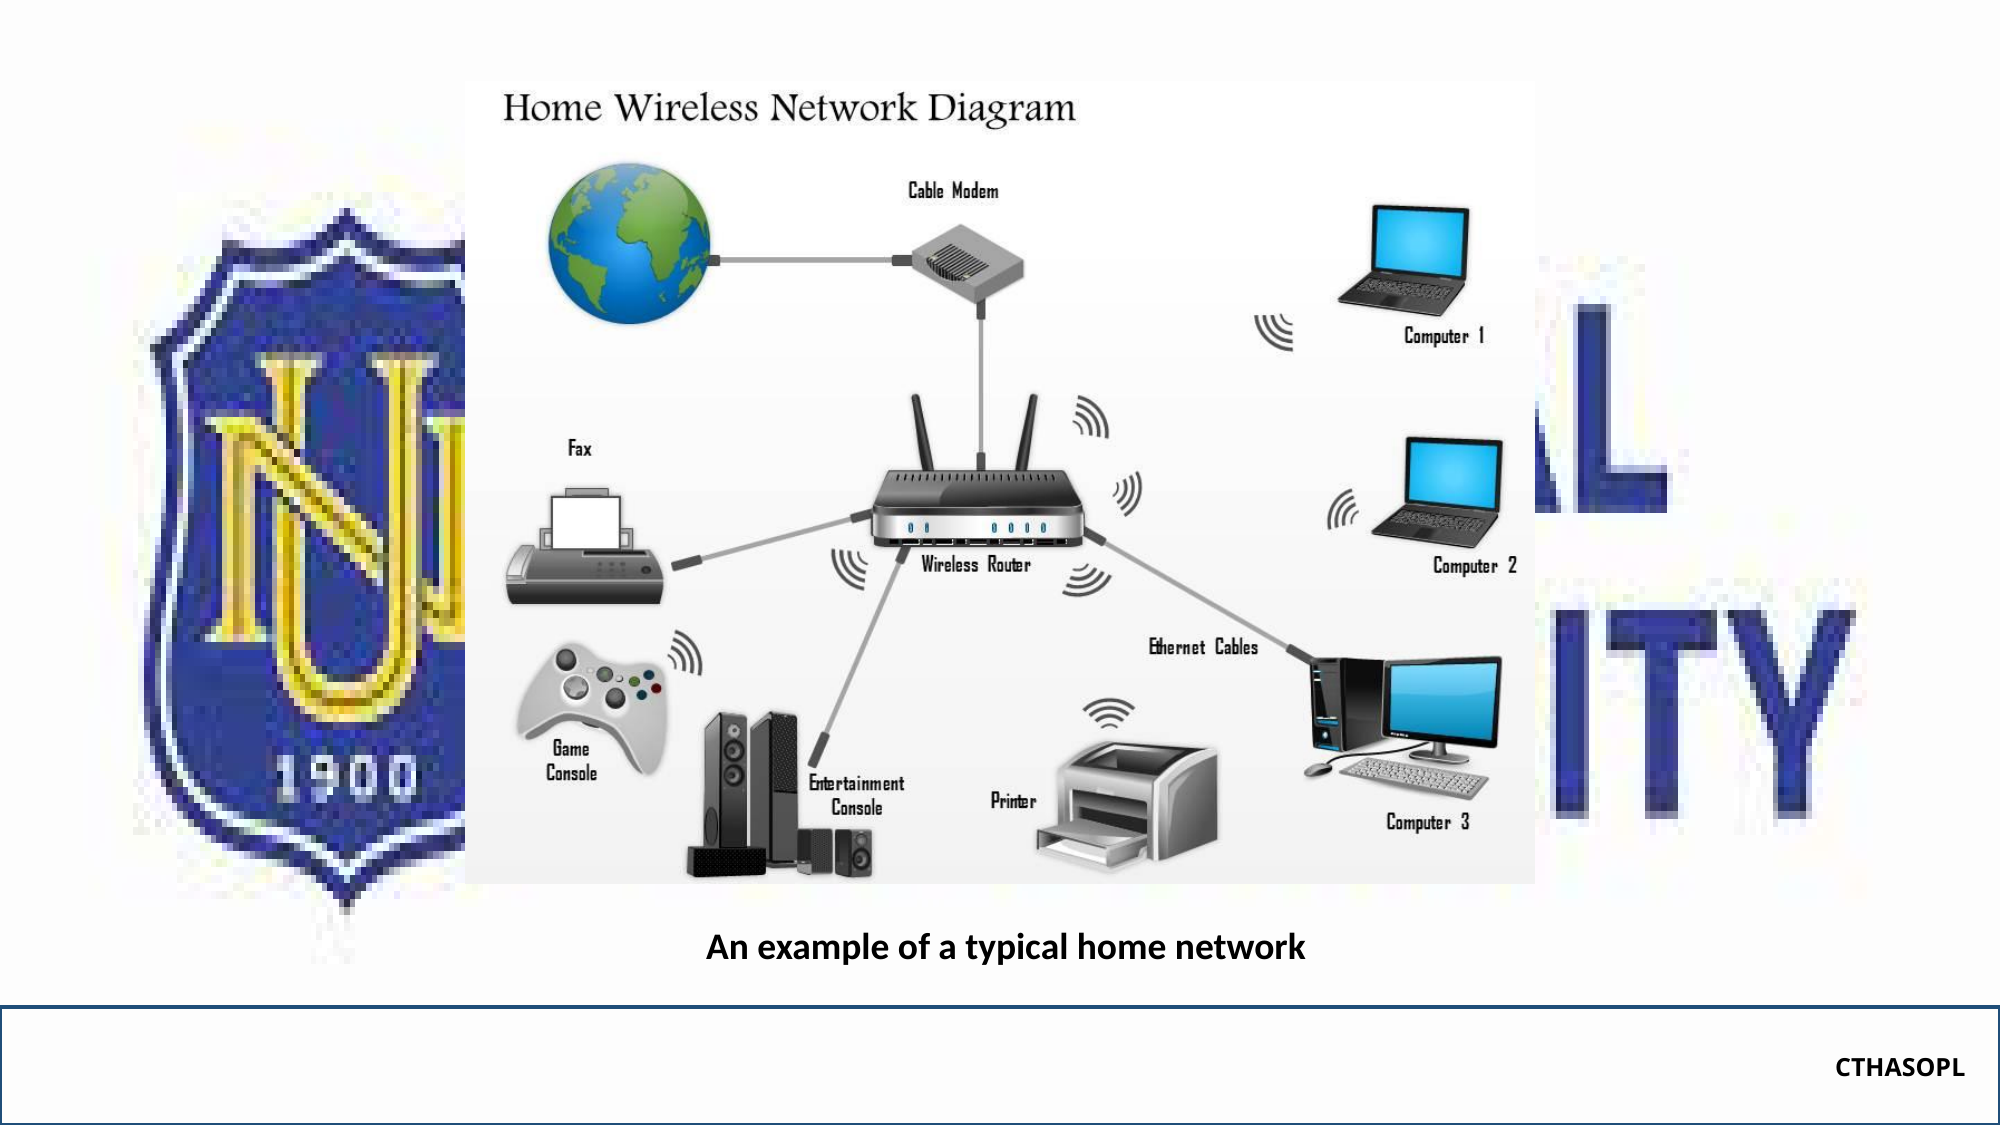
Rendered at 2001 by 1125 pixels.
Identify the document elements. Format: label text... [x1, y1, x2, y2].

picture [0, 0, 2000, 1007]
text_box An example of a typical home network [691, 914, 1322, 975]
footer CTHASOPL [0, 1007, 2000, 1125]
